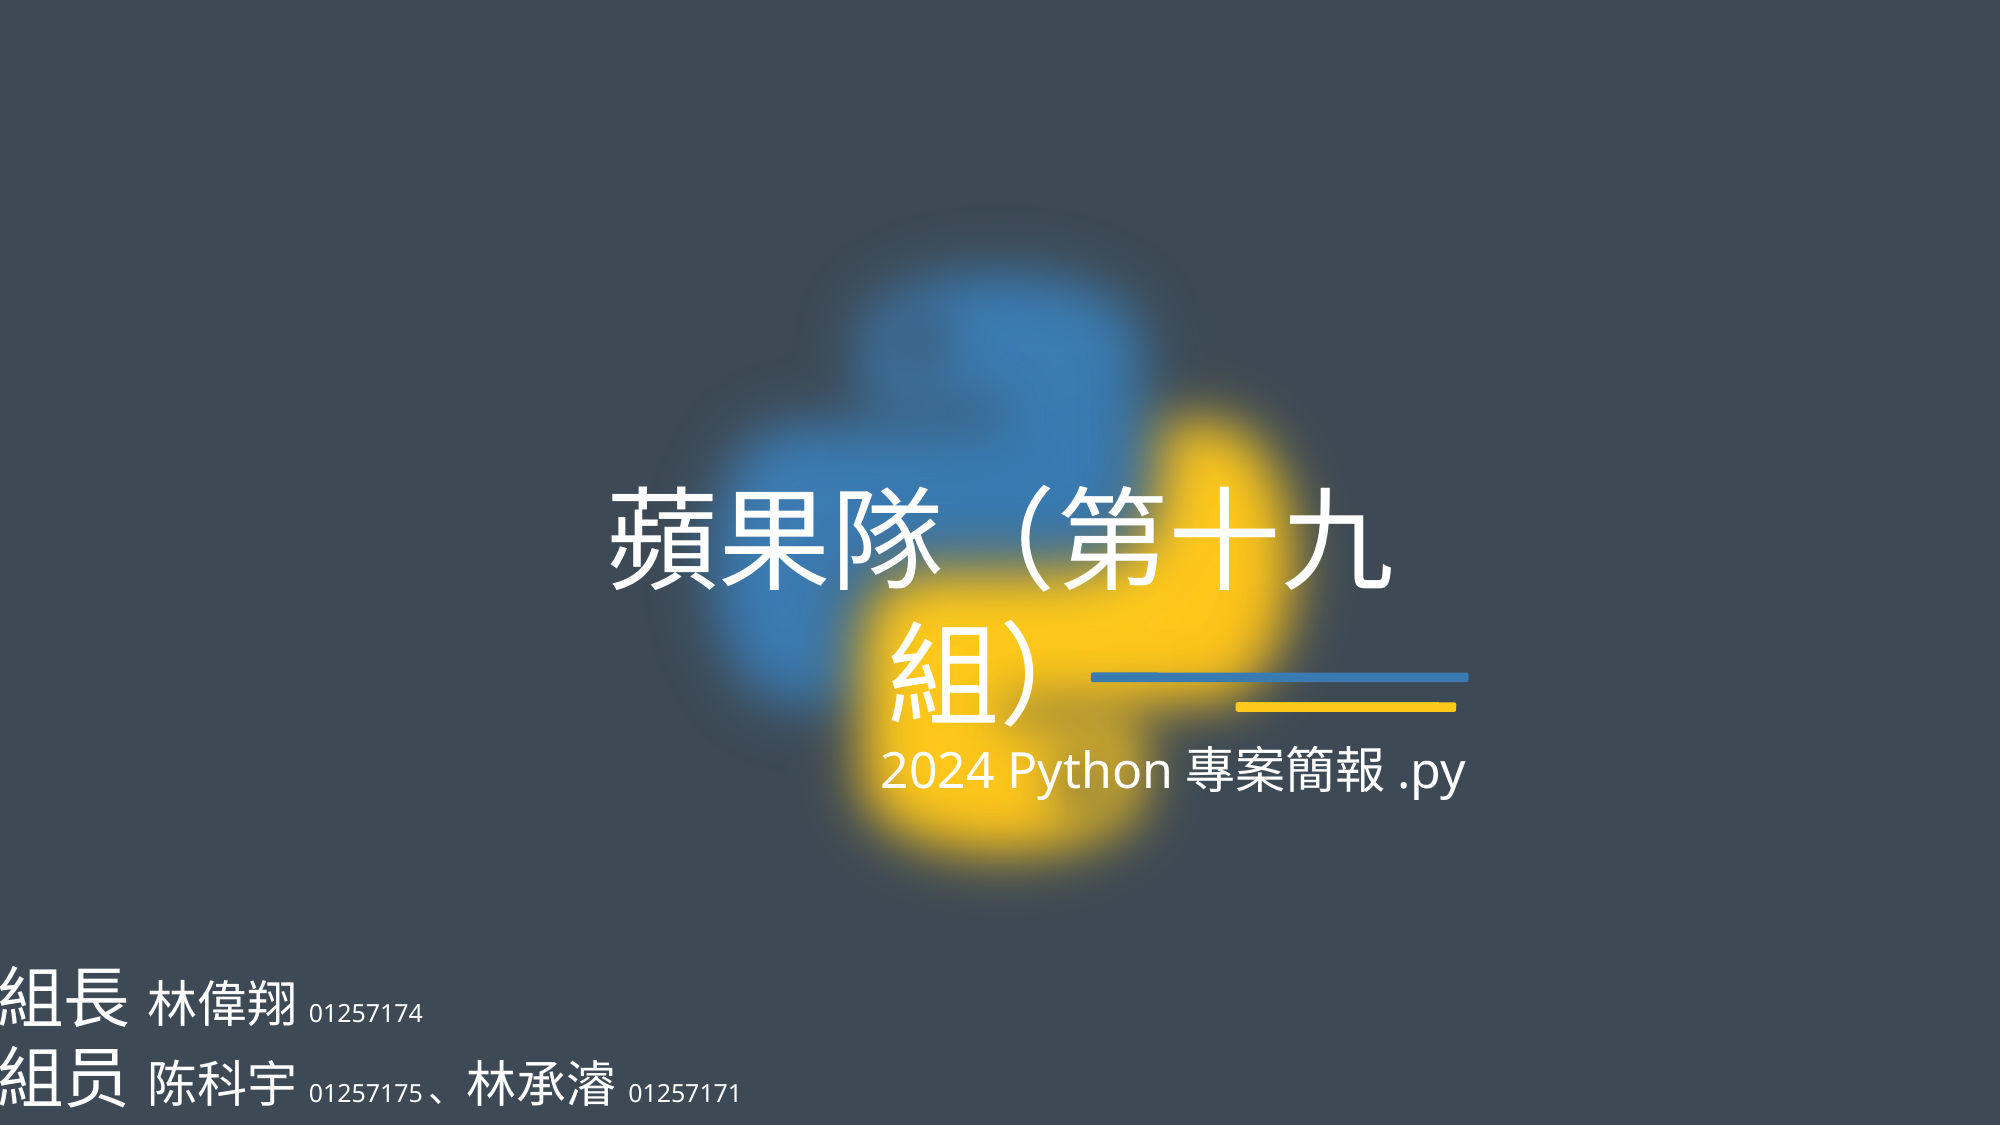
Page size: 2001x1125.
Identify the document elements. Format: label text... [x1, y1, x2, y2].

picture [250, 0, 1750, 1125]
text_box 組長 林偉翔01257174 組员 陈科宇01257175、林承濬01257171 [0, 948, 250, 1123]
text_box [1091, 673, 1468, 711]
